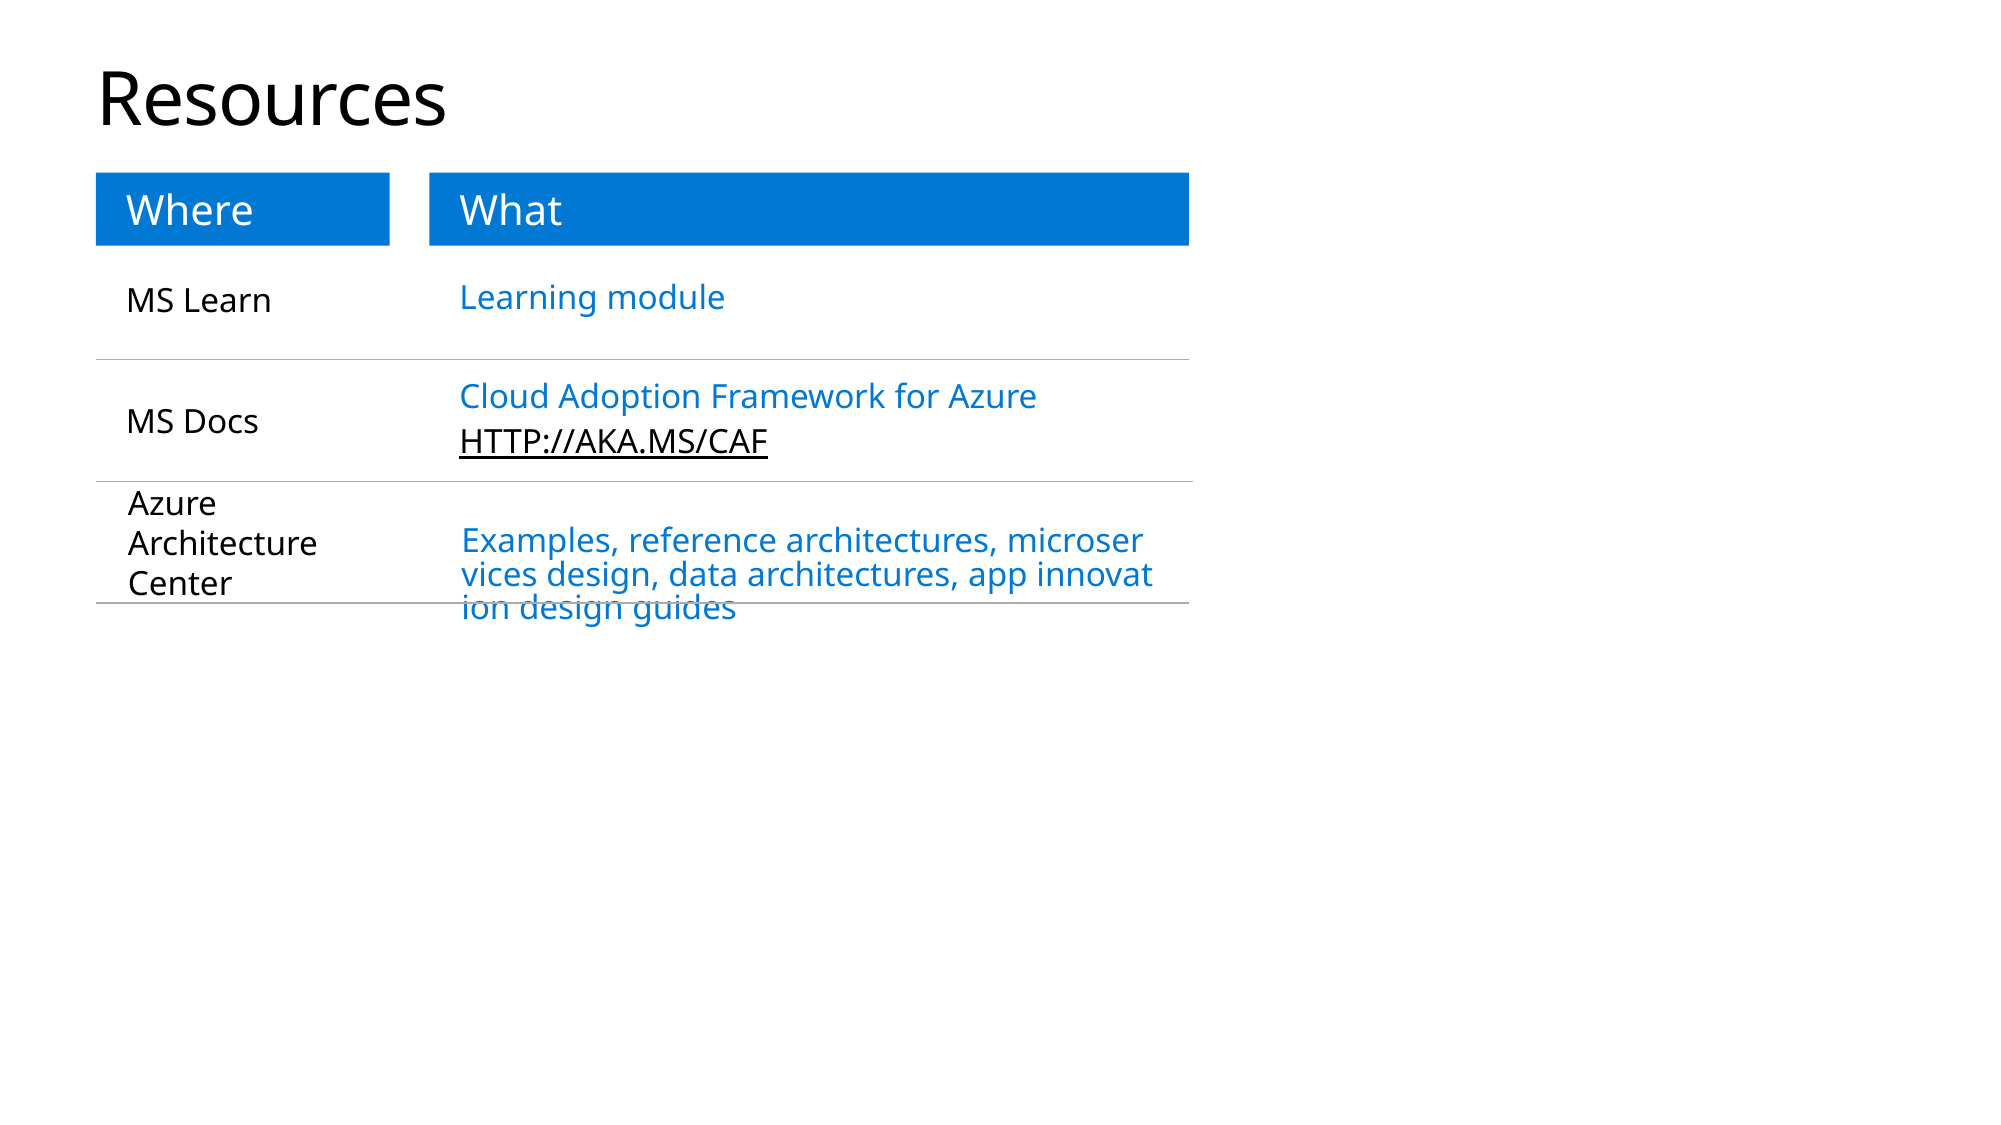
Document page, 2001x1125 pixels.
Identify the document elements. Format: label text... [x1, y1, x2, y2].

text_box Resources [96, 50, 1904, 141]
text_box Where [95, 172, 390, 246]
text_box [97, 490, 1192, 594]
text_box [95, 383, 1190, 458]
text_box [95, 261, 1190, 336]
text_box What [429, 172, 1190, 246]
